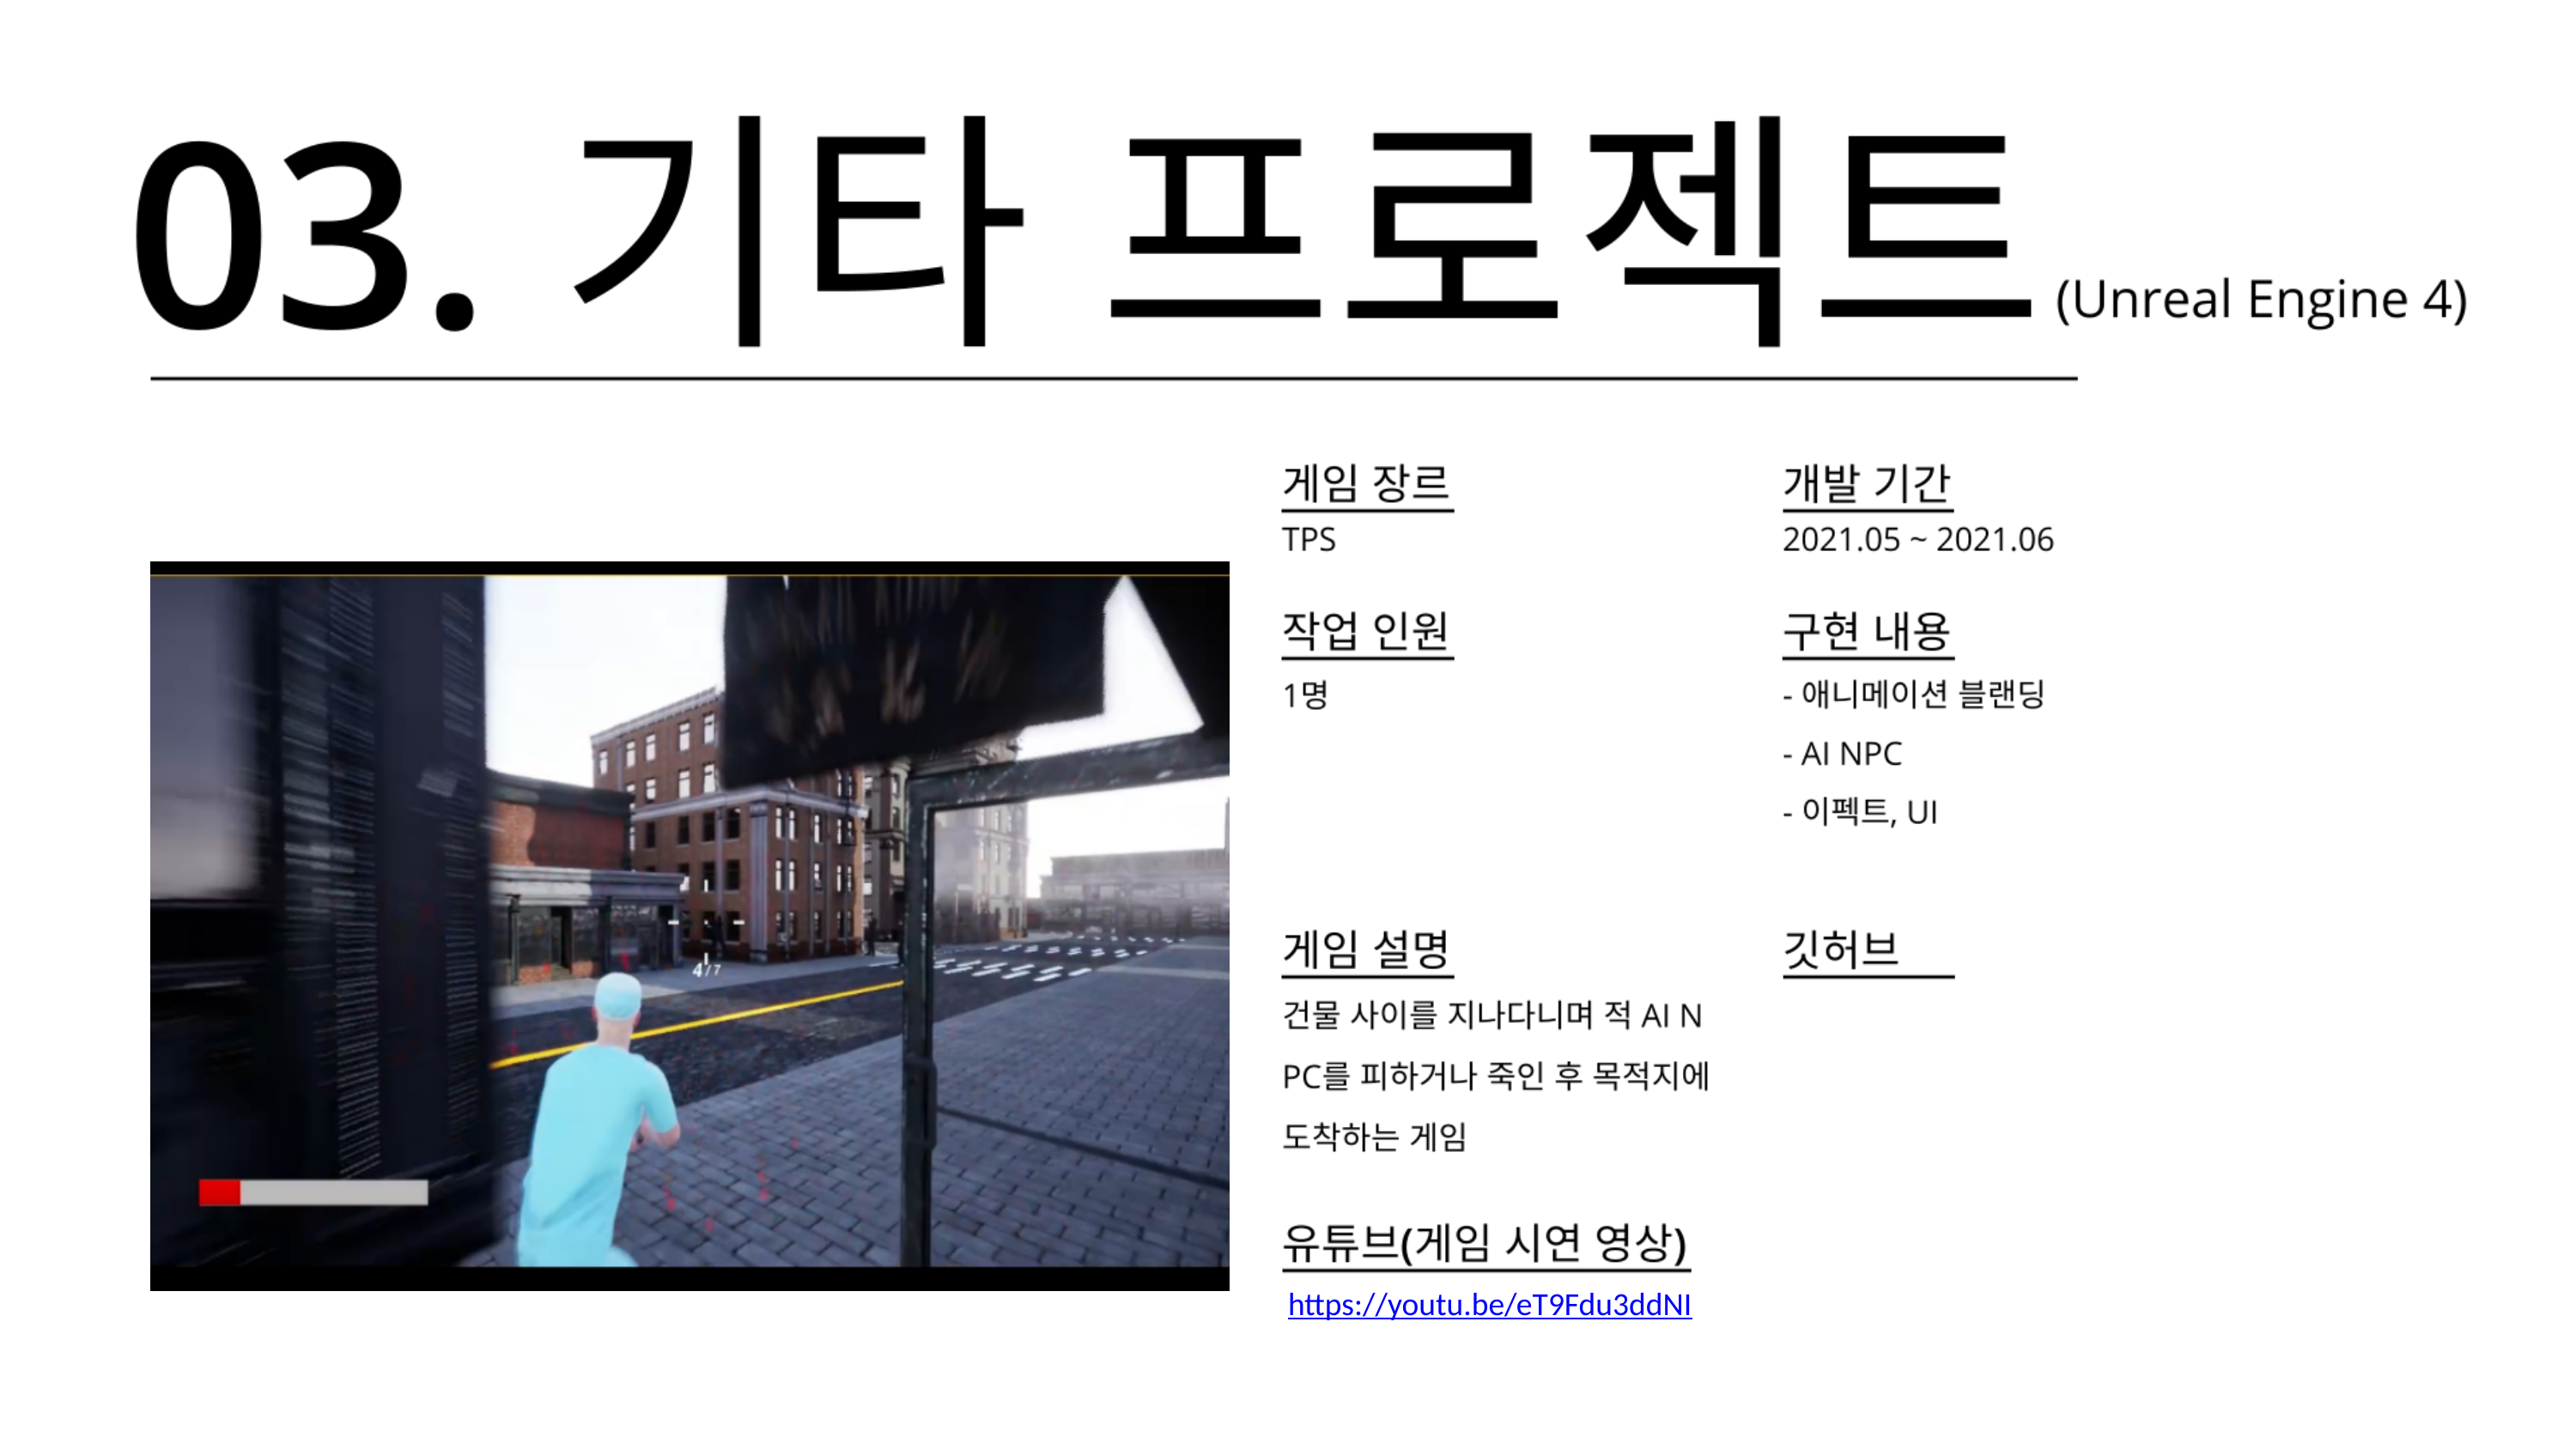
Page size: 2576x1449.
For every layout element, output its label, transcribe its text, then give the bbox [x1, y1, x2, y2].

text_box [1281, 504, 1455, 518]
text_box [1281, 652, 1455, 665]
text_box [1281, 970, 1455, 984]
picture [1776, 912, 1920, 990]
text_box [1782, 970, 1955, 984]
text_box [1782, 504, 1955, 518]
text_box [1281, 1263, 1692, 1277]
picture [1275, 1205, 1706, 1292]
picture [1274, 912, 1725, 1176]
picture [1776, 594, 2062, 852]
picture [86, 10, 2493, 577]
picture [1274, 594, 1471, 724]
text_box https://youtu.be/eT9Fdu3ddNI [1275, 1276, 1750, 1367]
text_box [1782, 652, 1955, 665]
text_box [150, 561, 1230, 1292]
